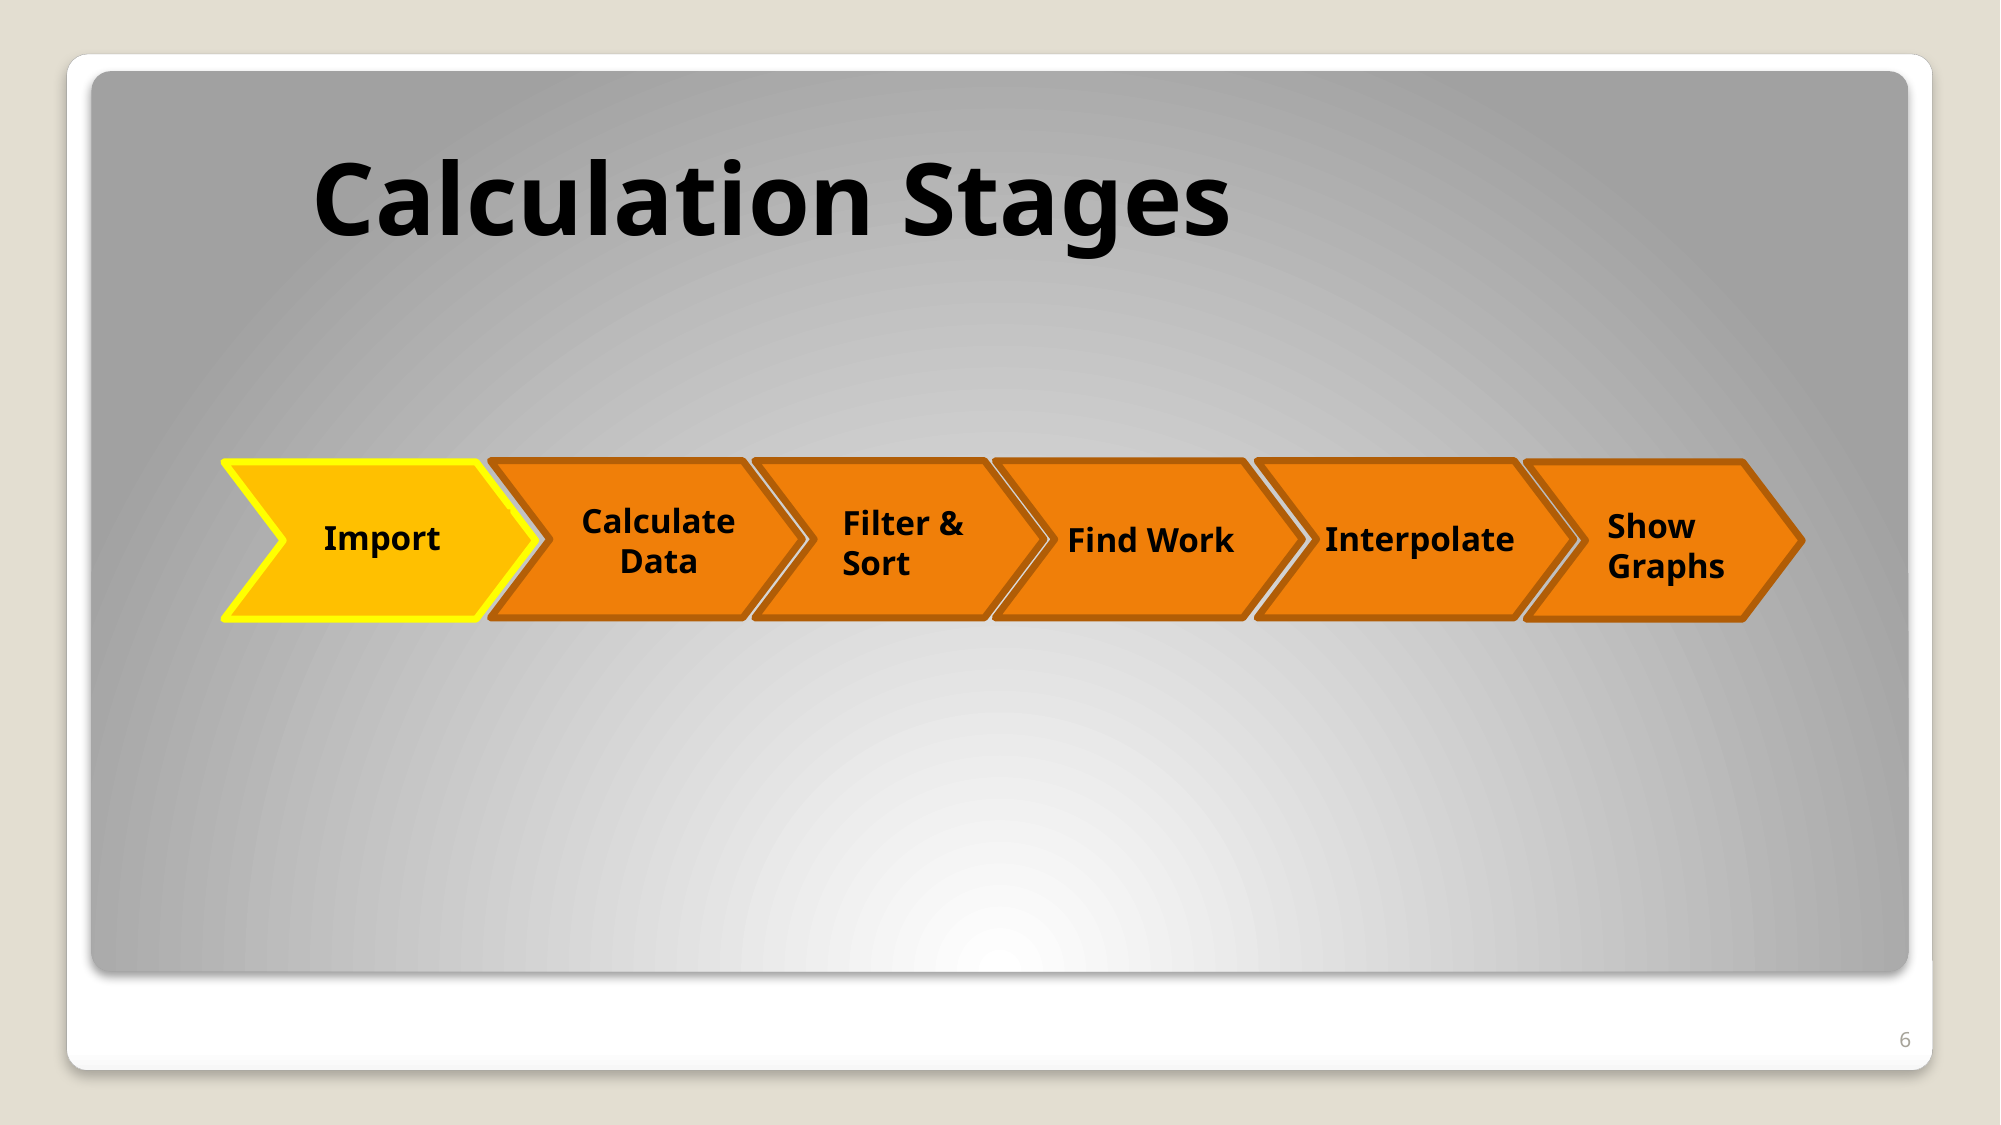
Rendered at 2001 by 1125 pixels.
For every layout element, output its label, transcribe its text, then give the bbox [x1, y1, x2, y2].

text_box [1253, 566, 1558, 622]
text_box [1253, 457, 1556, 511]
text_box [1522, 458, 1774, 510]
text_box [992, 457, 1286, 622]
text_box [1793, 522, 1806, 559]
text_box Show Graphs [1592, 497, 1793, 593]
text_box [490, 460, 803, 619]
text_box Interpolate [1310, 510, 1592, 566]
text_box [223, 461, 487, 620]
text_box [1522, 566, 1767, 623]
text_box Find Work [1052, 511, 1336, 567]
text_box Filter & Sort [827, 495, 1012, 590]
text_box Calculation Stages [202, 128, 1343, 309]
slide_number 6 [1825, 1002, 1926, 1063]
text_box [751, 457, 1048, 622]
